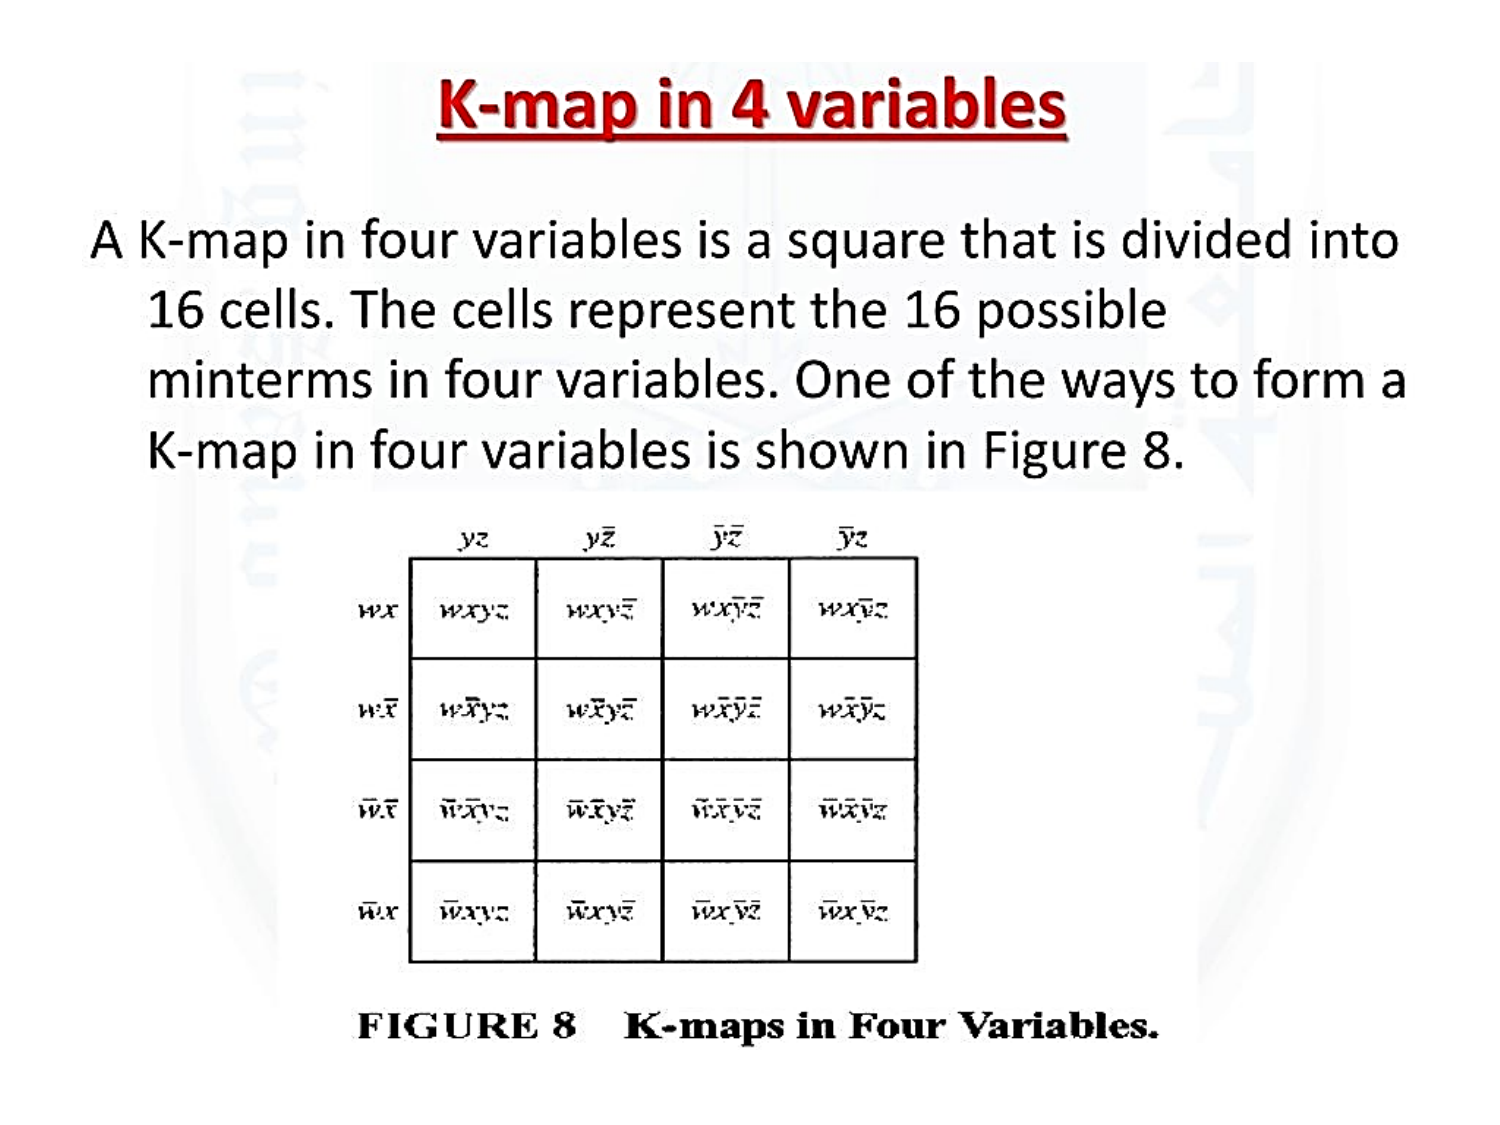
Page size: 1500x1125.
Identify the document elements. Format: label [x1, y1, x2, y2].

picture [81, 62, 1415, 1050]
